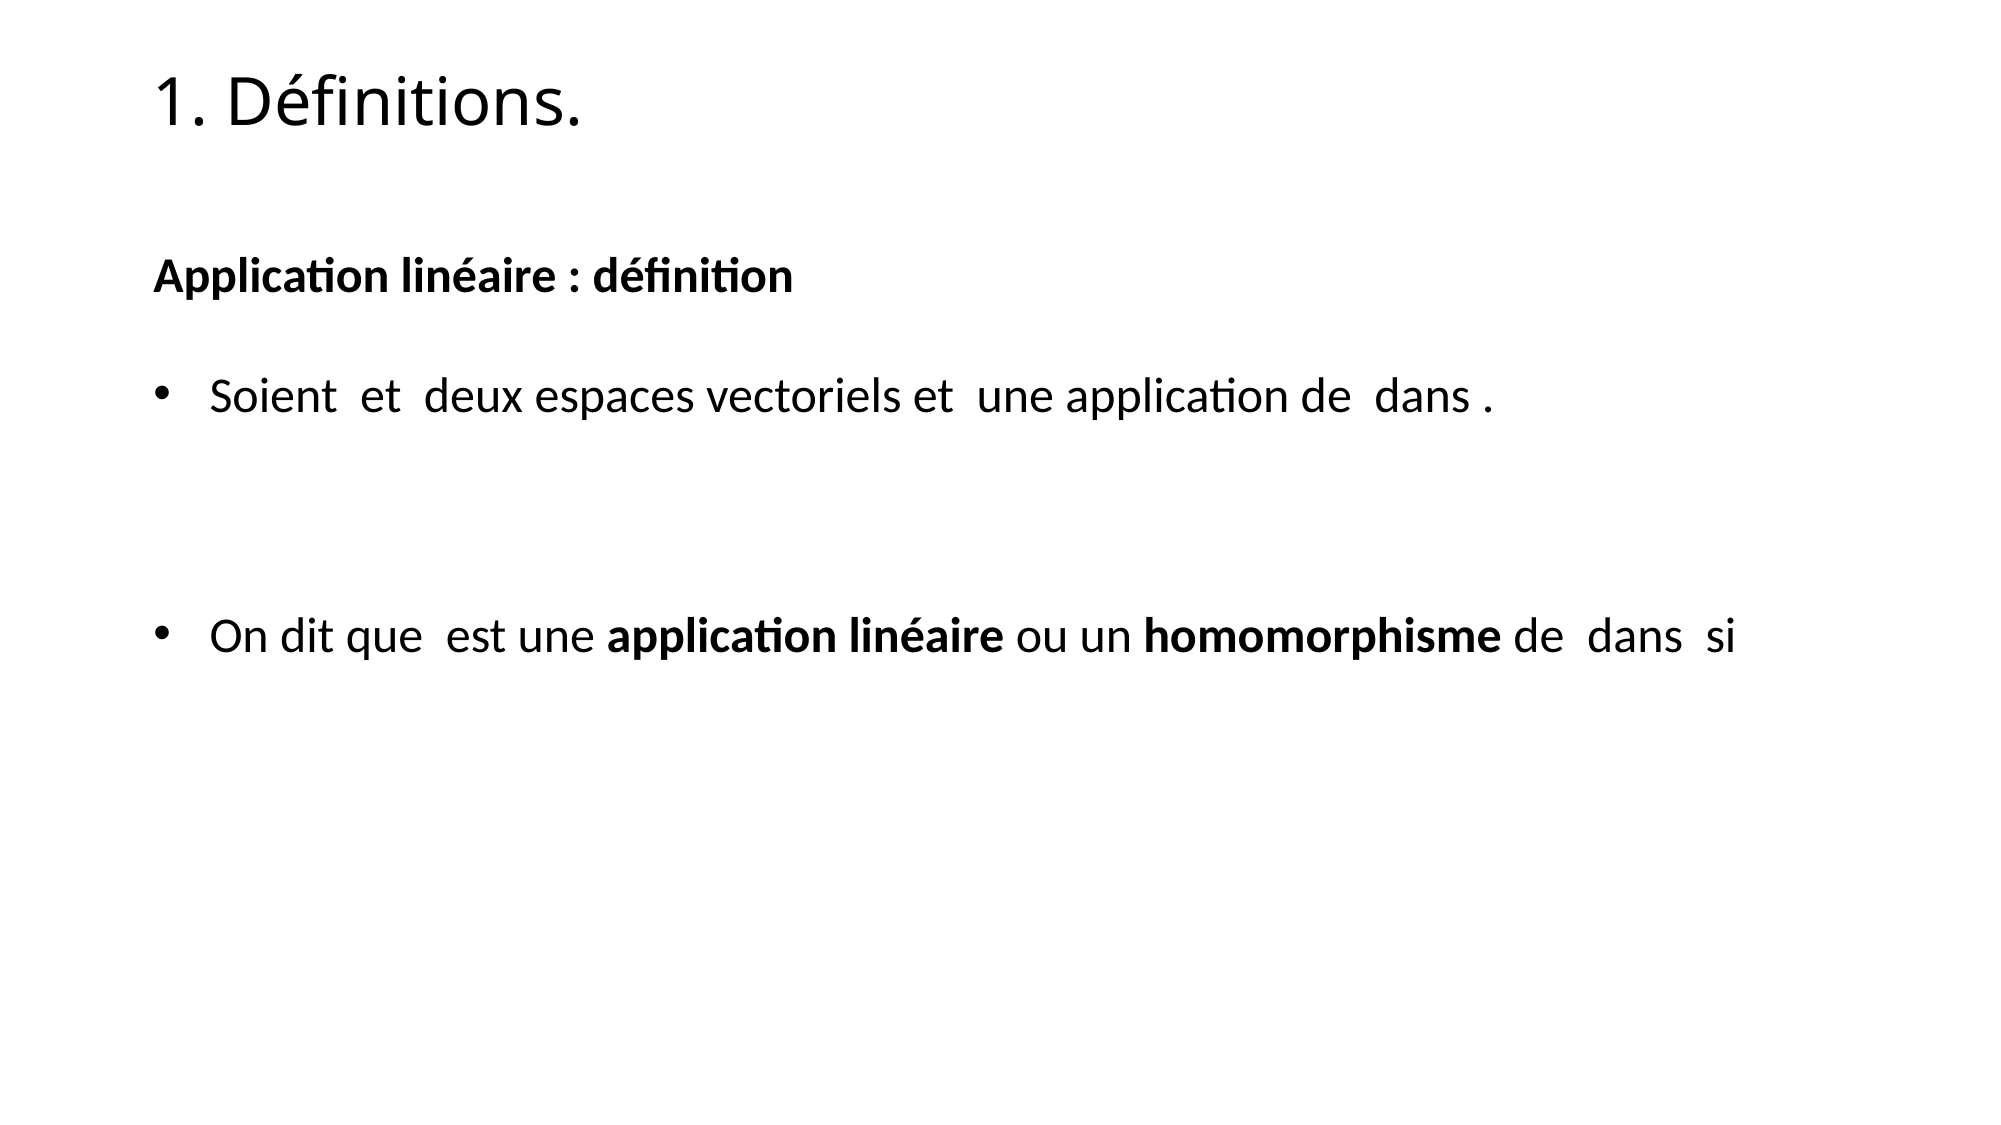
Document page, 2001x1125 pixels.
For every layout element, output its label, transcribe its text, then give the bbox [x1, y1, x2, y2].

text_box 1. Définitions. [137, 59, 1863, 155]
